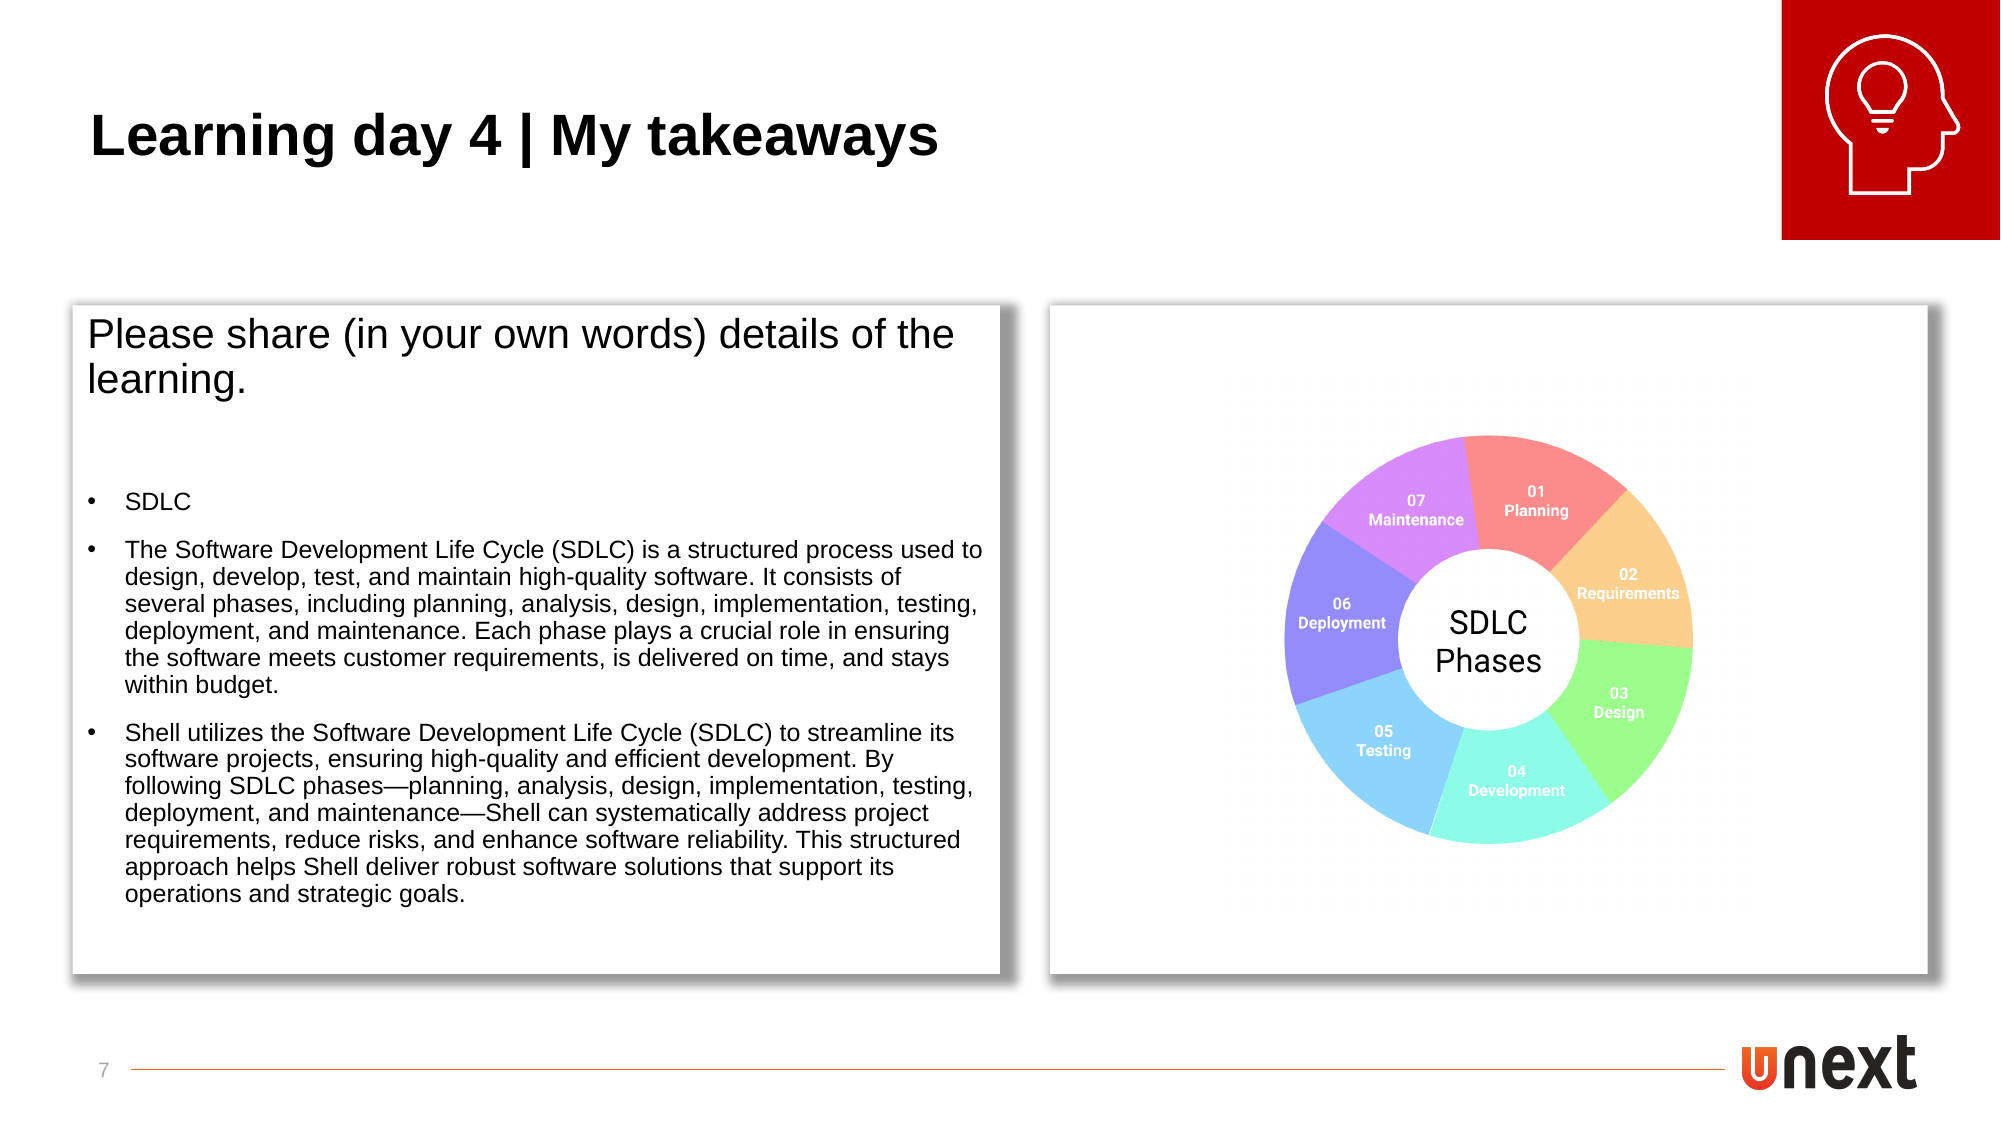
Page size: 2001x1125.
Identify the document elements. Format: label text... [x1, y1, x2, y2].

picture [1797, 23, 1988, 214]
title Learning day 4 | My takeaways [76, 78, 1797, 196]
picture [1216, 367, 1761, 912]
text_box Please share (in your own words) details of the learning. SDLC The Software Development Life Cycle (SDLC) is a structured process used to design, develop, test, and maintain high-quality software. It consists of several phases, including planning, analysis, design, implementation, testing, deployment, and maintenance. Each phase plays a crucial role in ensuring the software meets customer requirements, is delivered on time, and stays within budget. Shell utilizes the Software Development Life Cycle (SDLC) to streamline its software projects, ensuring high-quality and efficient development. By following SDLC phases—planning, analysis, design, implementation, testing, deployment, and maintenance—Shell can systematically address project requirements, reduce risks, and enhance software reliability. This structured approach helps Shell deliver robust software solutions that support its operations and strategic goals. [72, 305, 1000, 974]
text_box [1781, 0, 2000, 241]
slide_number 7 [48, 1047, 110, 1091]
text_box [1050, 305, 1928, 974]
picture [1742, 1035, 1917, 1090]
